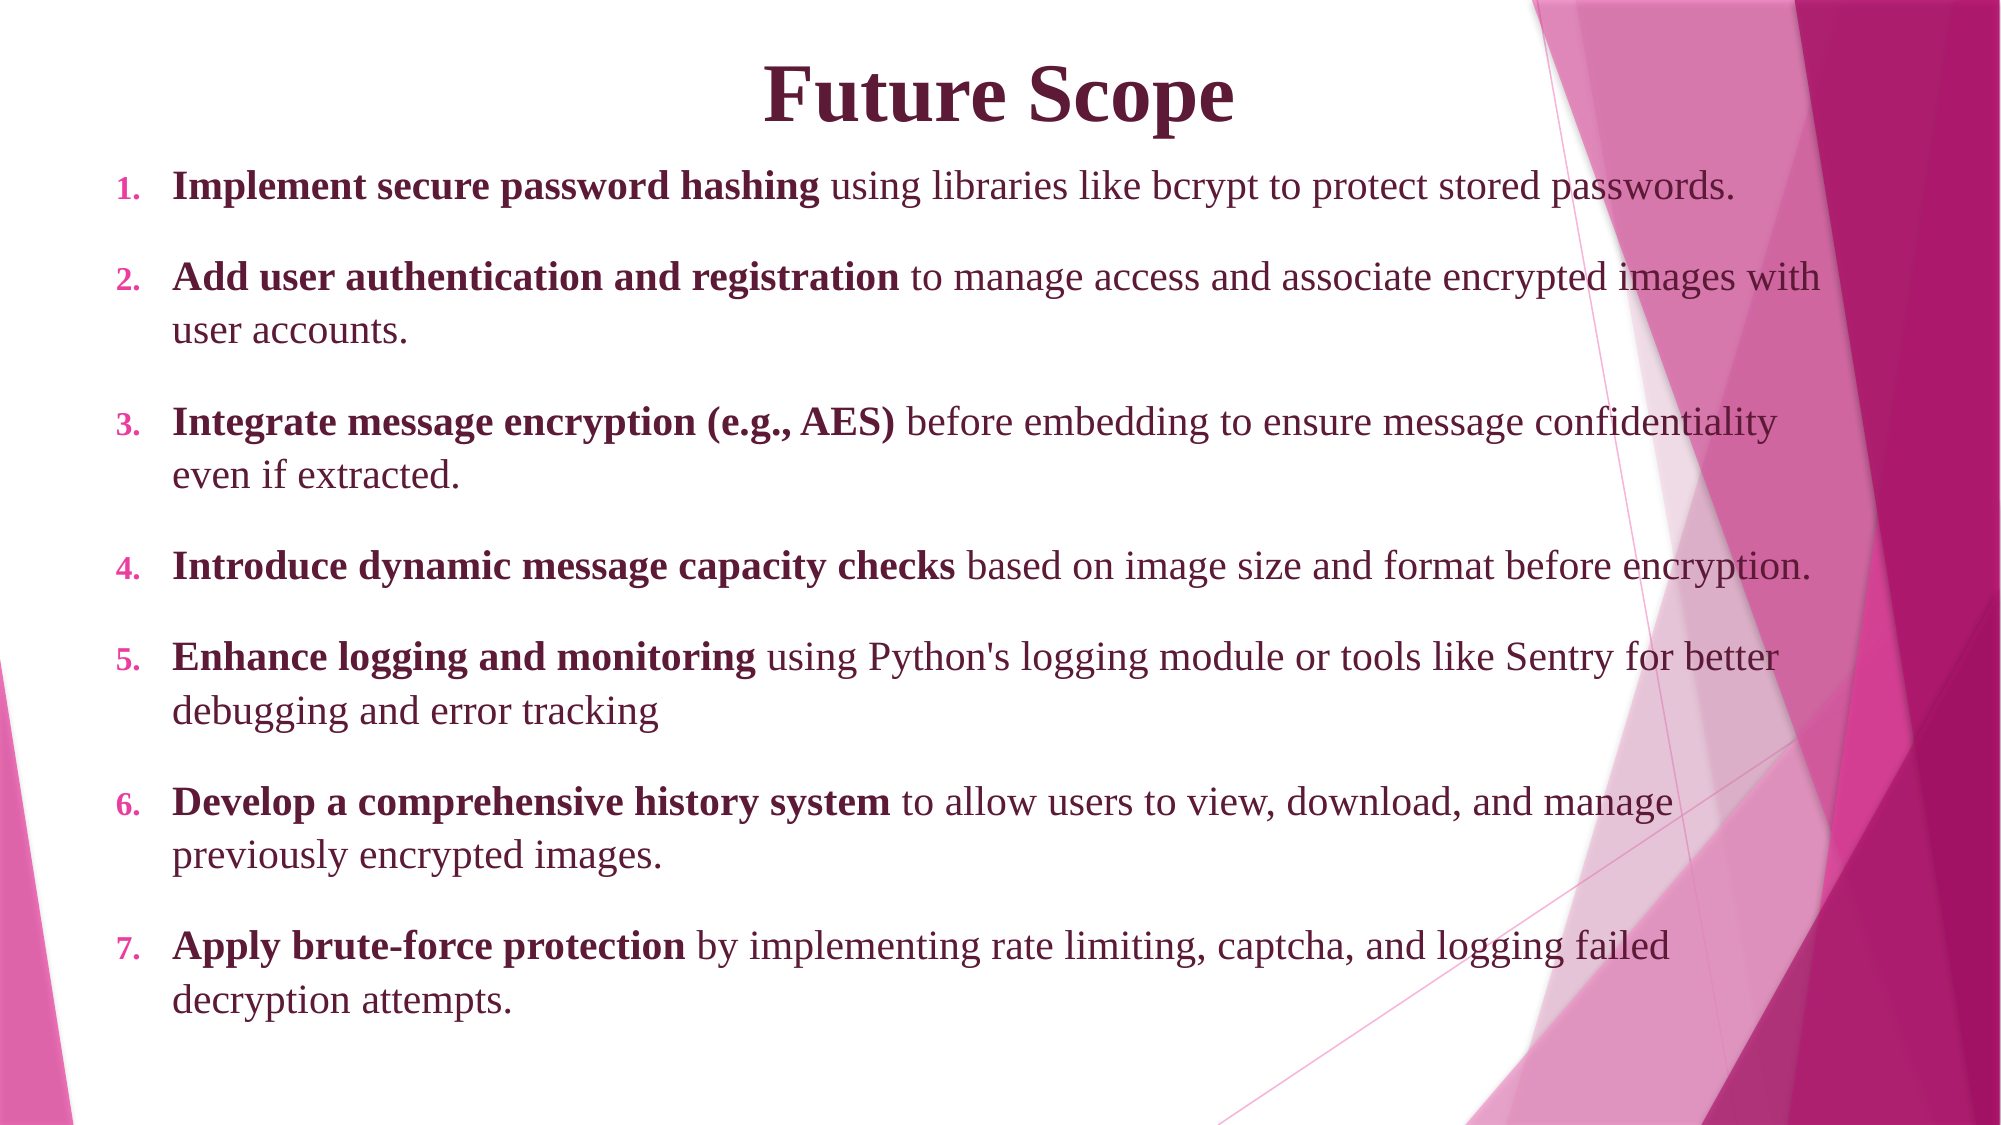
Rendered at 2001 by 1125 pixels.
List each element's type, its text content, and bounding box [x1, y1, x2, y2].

list Implement secure password hashing using libraries like bcrypt to protect stored passwords. Add user authentication and registration to manage access and associate encrypted images with user accounts. Integrate message encryption (e.g., AES) before embedding to ensure message confidentiality even if extracted. Introduce dynamic message capacity checks based on image size and format before encryption. Enhance logging and monitoring using Python's logging module or tools like Sentry for better debugging and error tracking Develop a comprehensive history system to allow users to view, download, and manage previously encrypted images. Apply brute-force protection by implementing rate limiting, captcha, and logging failed decryption attempts. [100, 146, 1862, 980]
text_box Future Scope [137, 42, 1863, 158]
